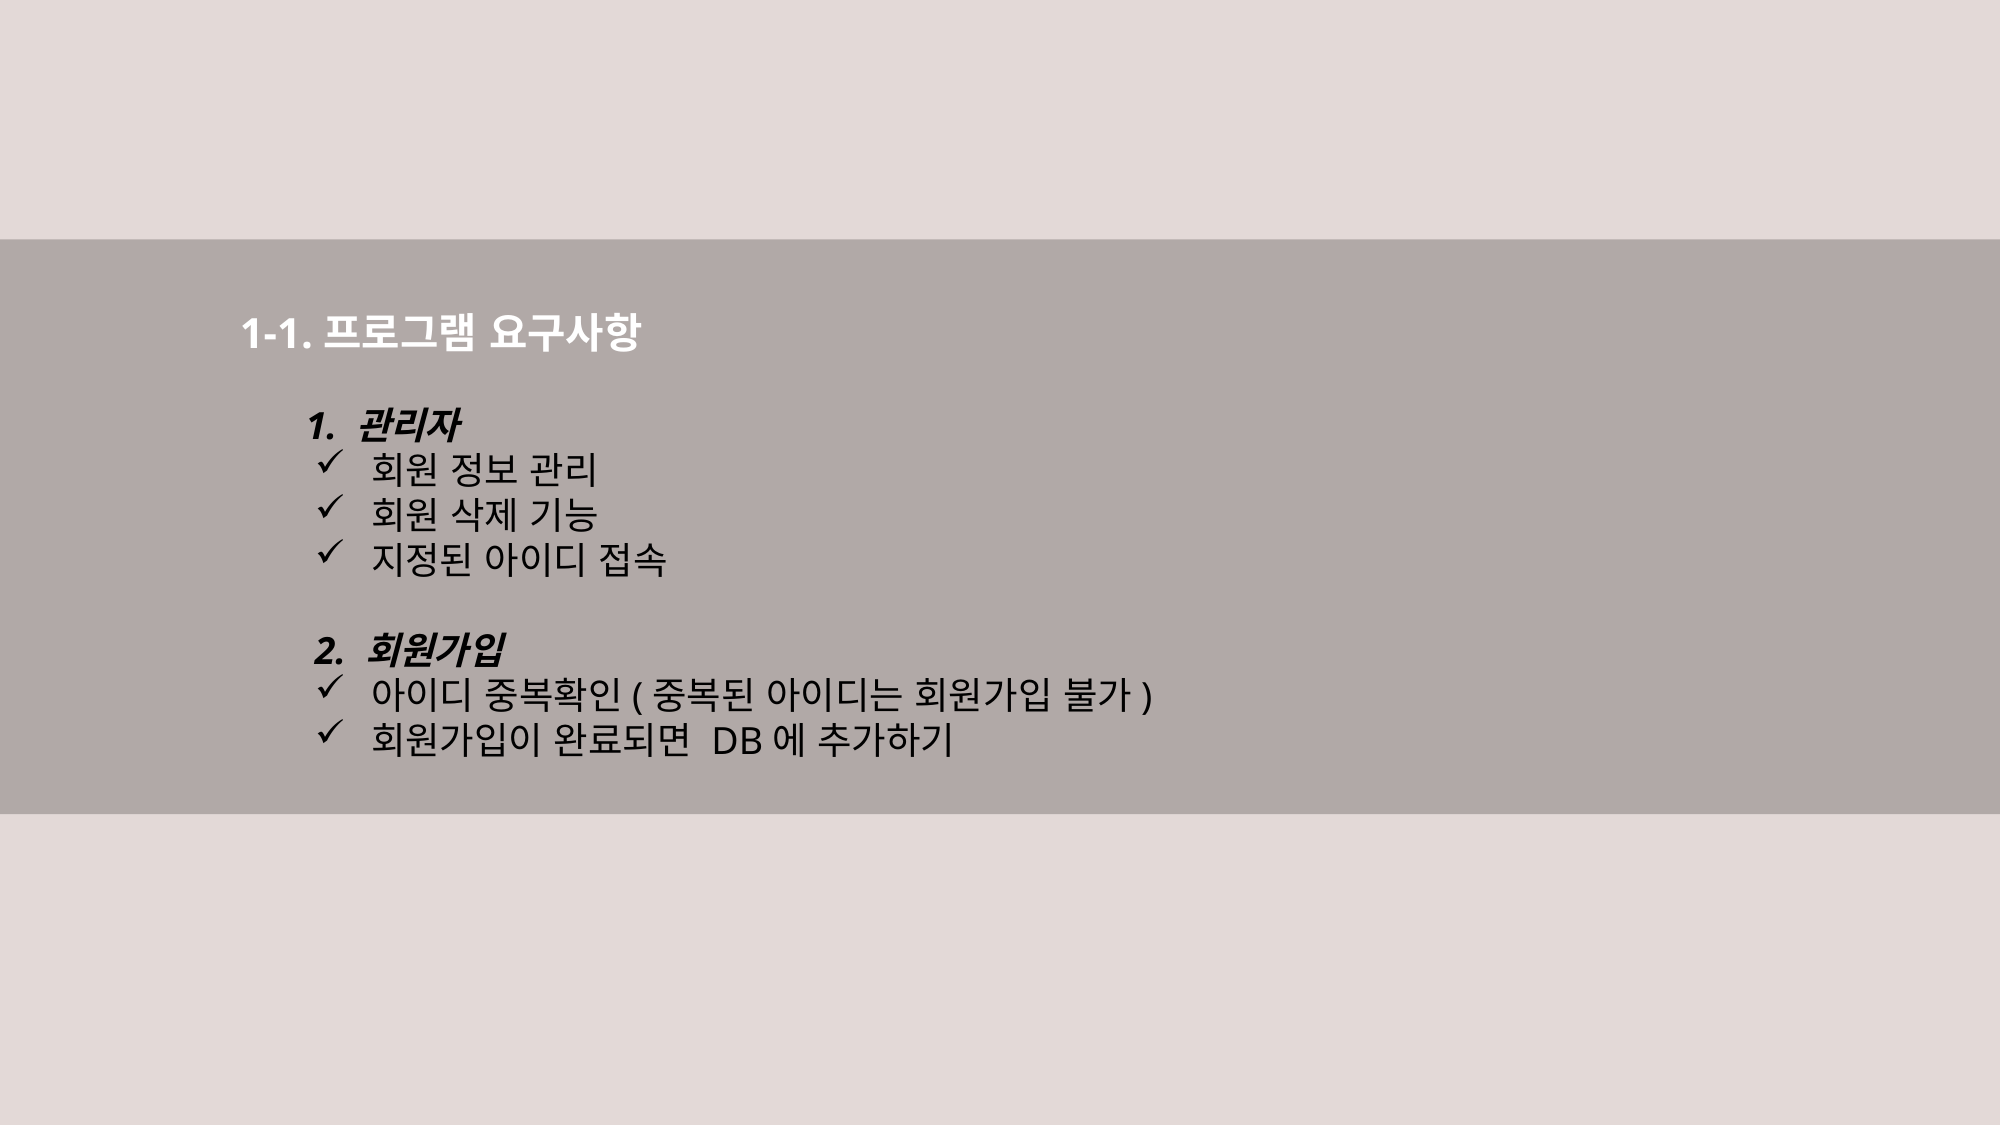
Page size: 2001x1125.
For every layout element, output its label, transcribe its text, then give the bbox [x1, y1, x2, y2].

text_box 1-1.프로그램 요구사항 1. 관리자 회원 정보 관리 회원 삭제 기능 지정된 아이디 접속 2. 회원가입 아이디 중복확인(중복된 아이디는 회원가입 불가) 회원가입이 완료되면 DB에 추가하기 [0, 239, 2000, 815]
